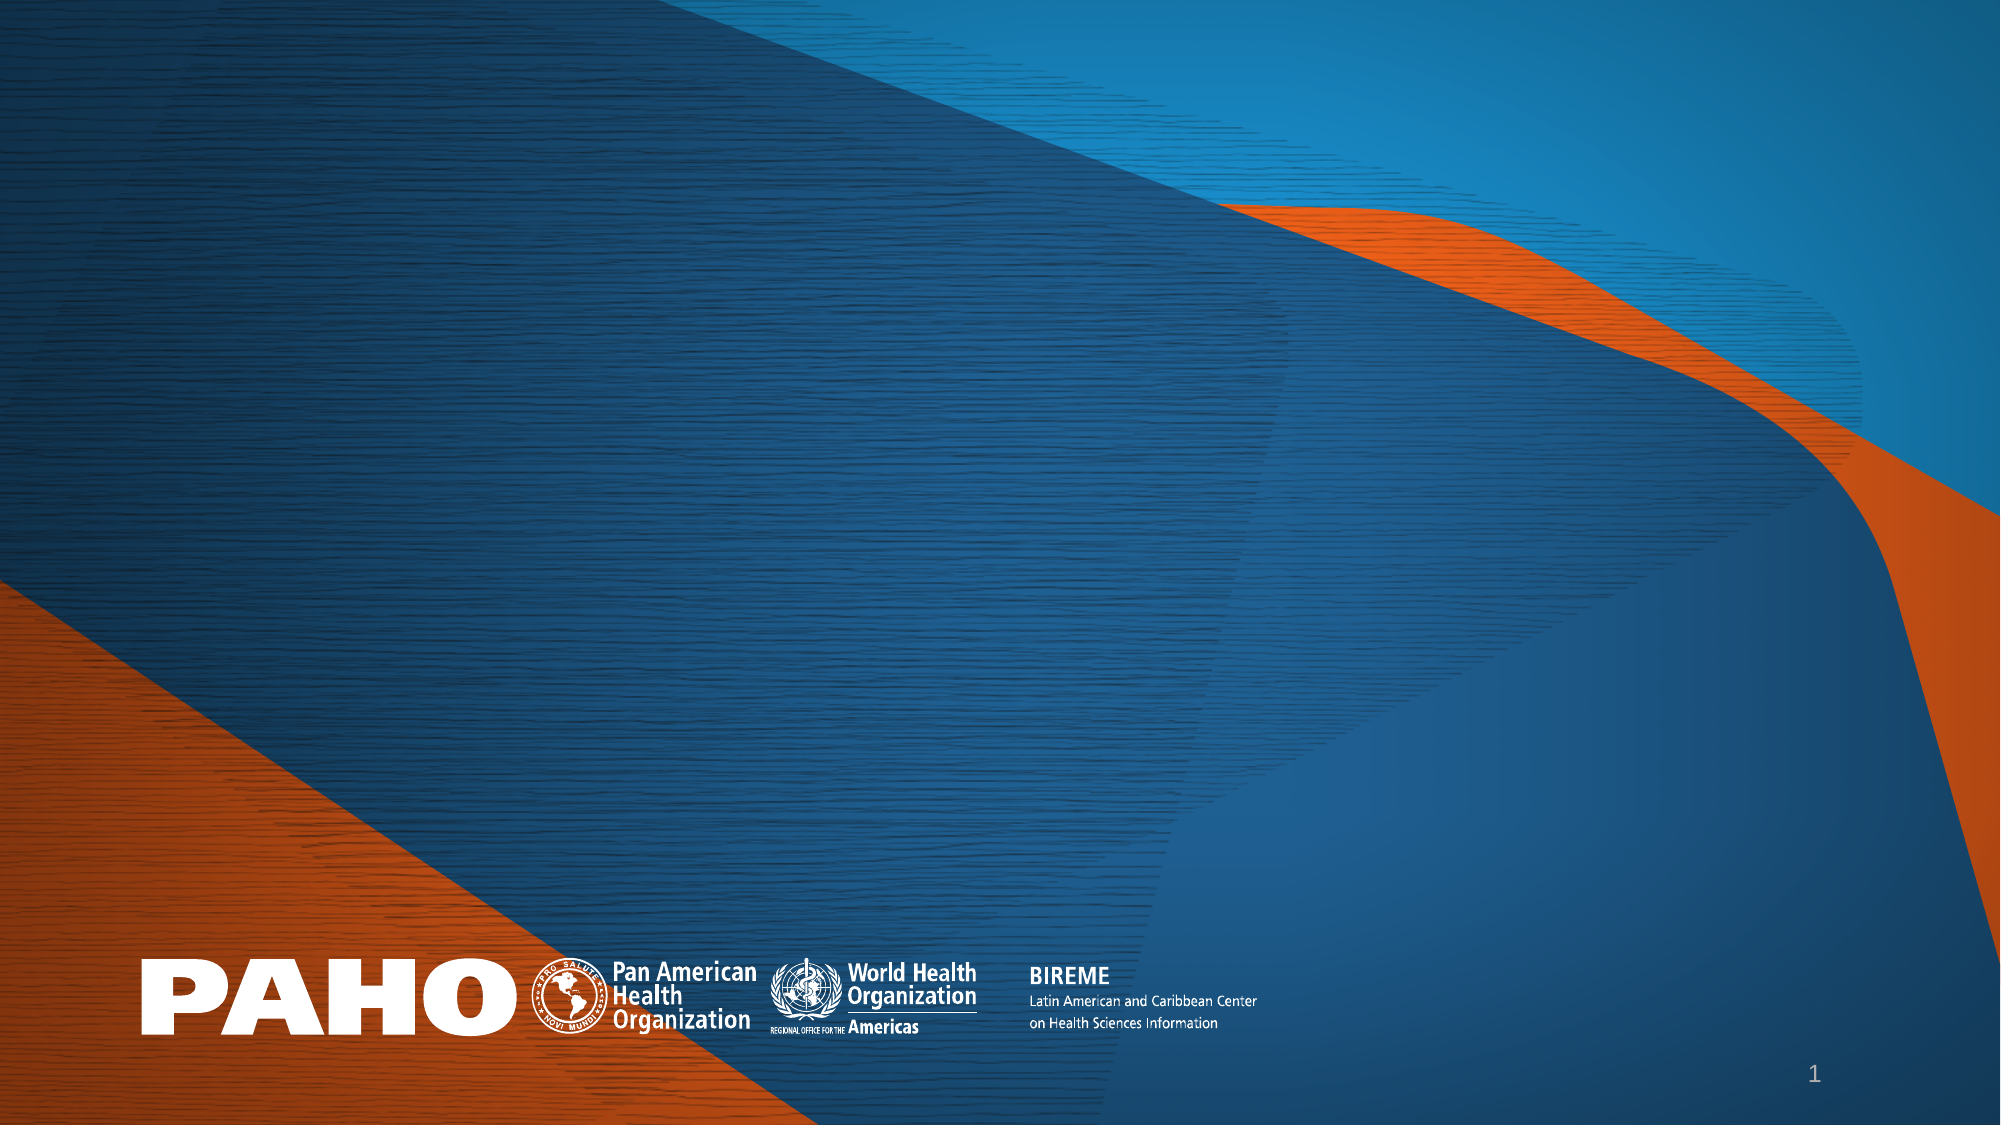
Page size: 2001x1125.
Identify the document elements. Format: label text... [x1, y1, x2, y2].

slide_number 1 [1767, 1042, 1863, 1103]
picture [0, 0, 2000, 1125]
